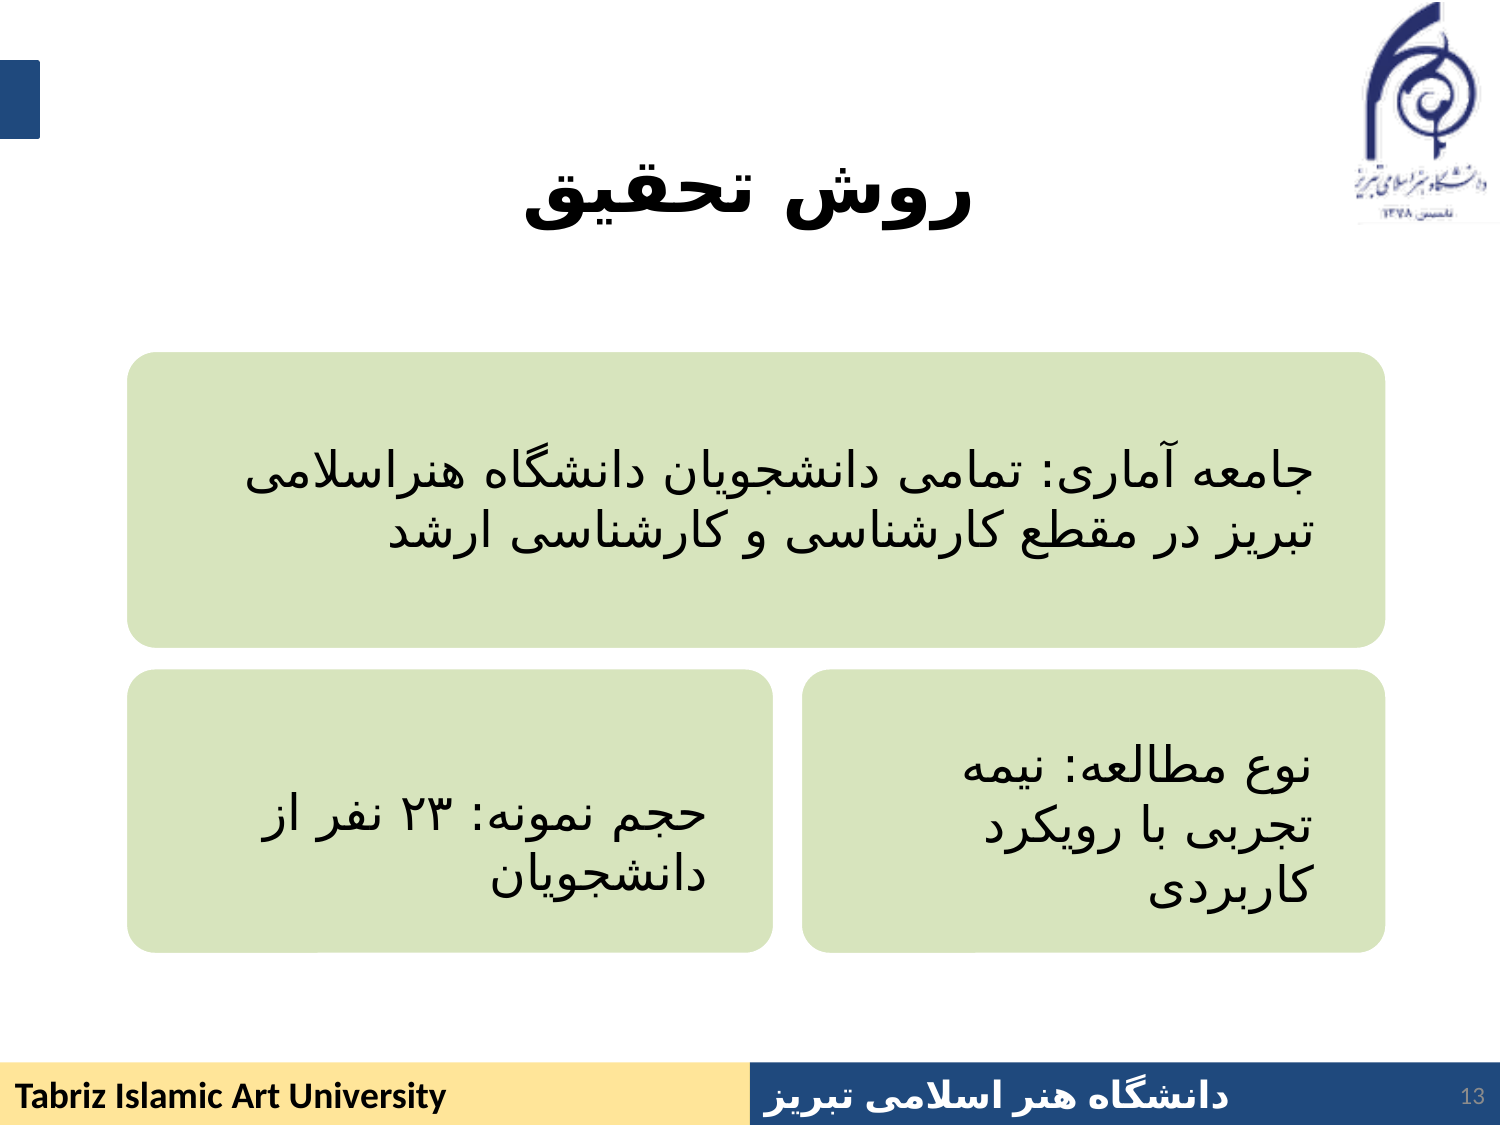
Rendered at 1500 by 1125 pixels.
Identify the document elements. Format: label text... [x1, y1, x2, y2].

slide_number 13 [1419, 1065, 1500, 1125]
text_box نوع مطالعه: نیمه تجربی با رویکرد کاربردی [837, 724, 1329, 965]
picture [1342, 2, 1500, 225]
title روش تحقیق [238, 101, 1259, 264]
text_box [122, 665, 778, 957]
text_box [797, 665, 1390, 957]
text_box حجم نمونه: ۲۳ نفر از دانشجویان [171, 773, 724, 908]
text_box جامعه آماری: تمامی دانشجویان دانشگاه هنراسلامی تبریز در مقطع کارشناسی و کارشناسی ارشد [160, 430, 1331, 610]
text_box [122, 347, 1390, 653]
